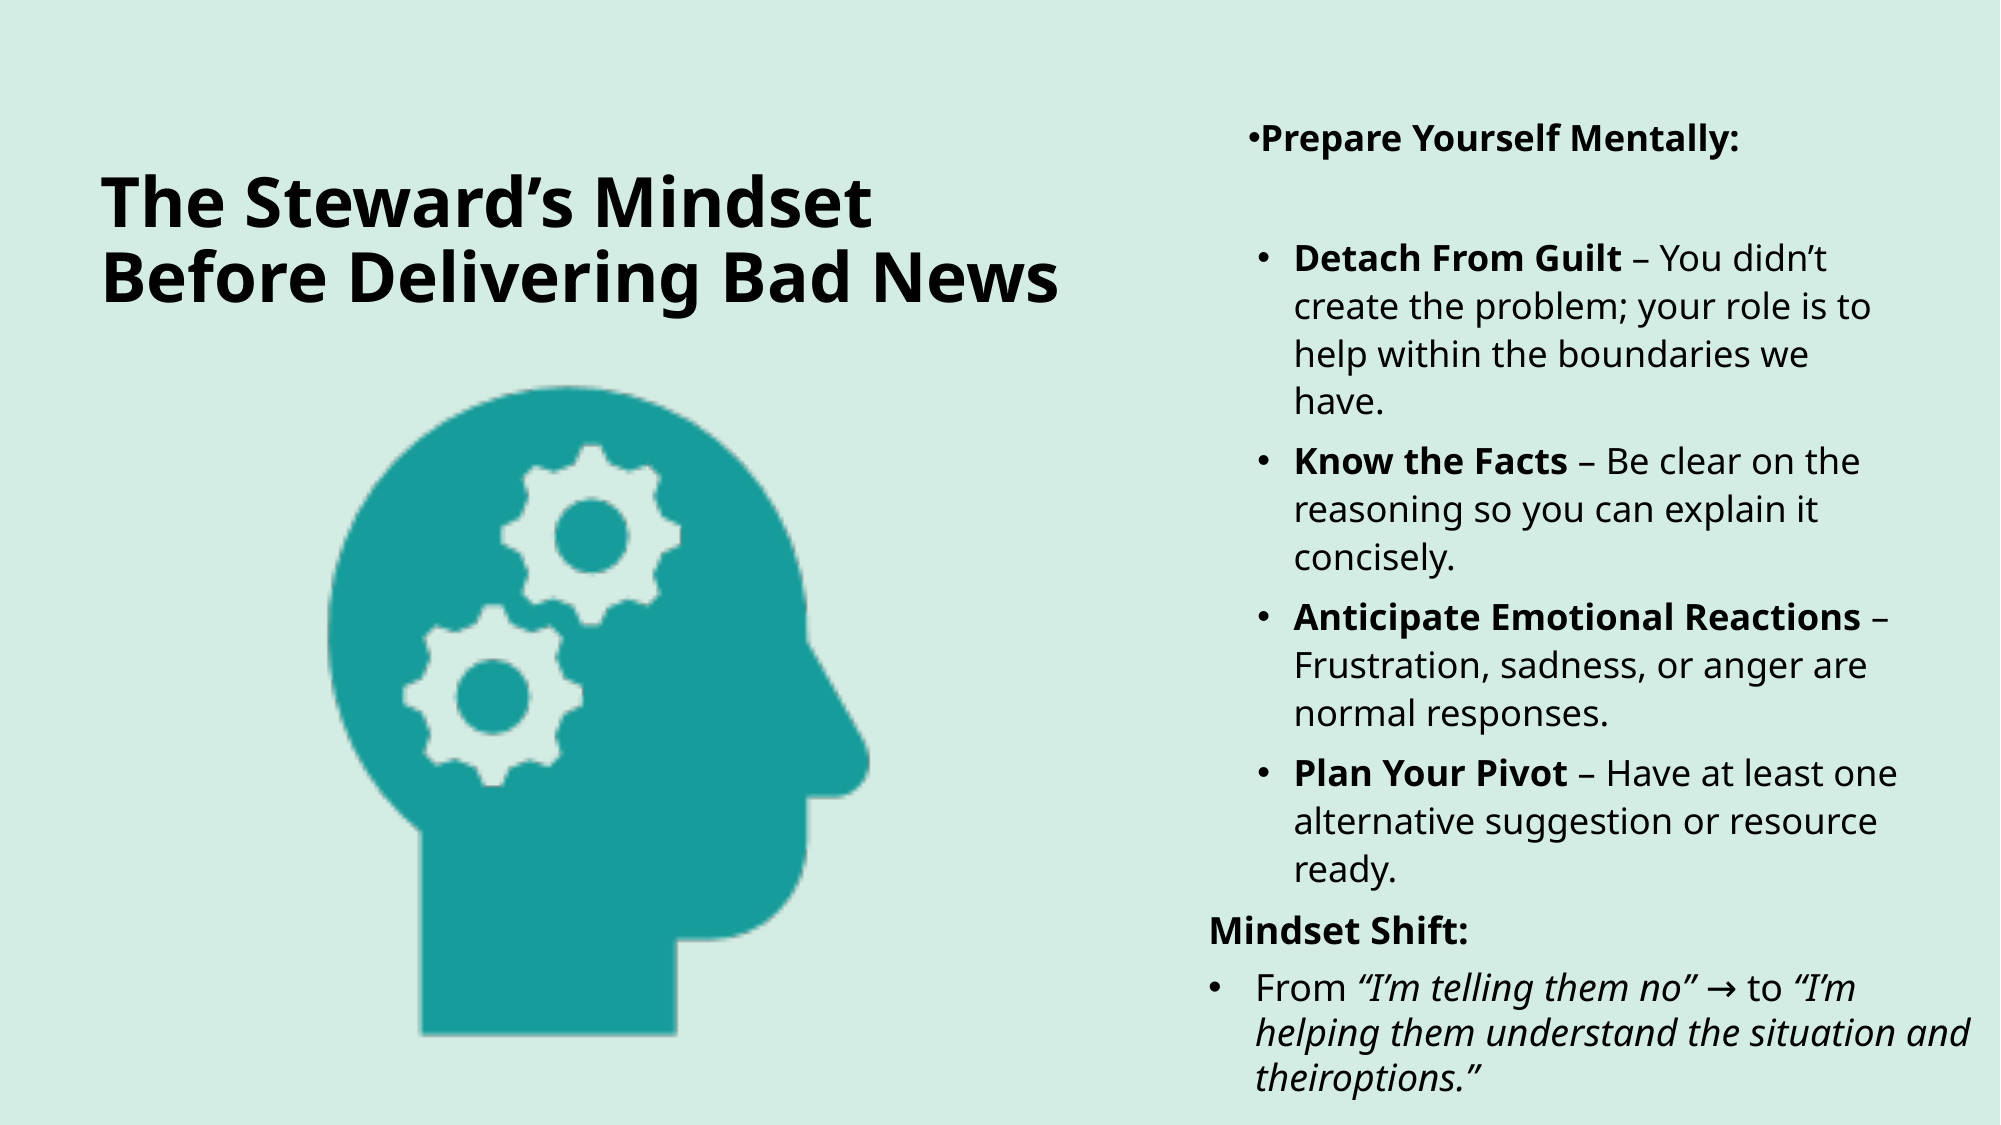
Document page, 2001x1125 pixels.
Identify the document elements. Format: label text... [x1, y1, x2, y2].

text_box Mindset Shift: From “I’m telling them no” → to “I’m helping them understand the situation and theiroptions.” [1193, 899, 2000, 1107]
text_box The Steward’s Mindset Before Delivering Bad News [85, 160, 1119, 378]
picture [224, 348, 976, 1109]
text_box Prepare Yourself Mentally: Detach From Guilt – You didn’t create the problem; your role is to help within the boundaries we have. Know the Facts – Be clear on the reasoning so you can explain it concisely. Anticipate Emotional Reactions – Frustration, sadness, or anger are normal responses. Plan Your Pivot – Have at least one alternative suggestion or resource ready. [1233, 103, 1916, 899]
